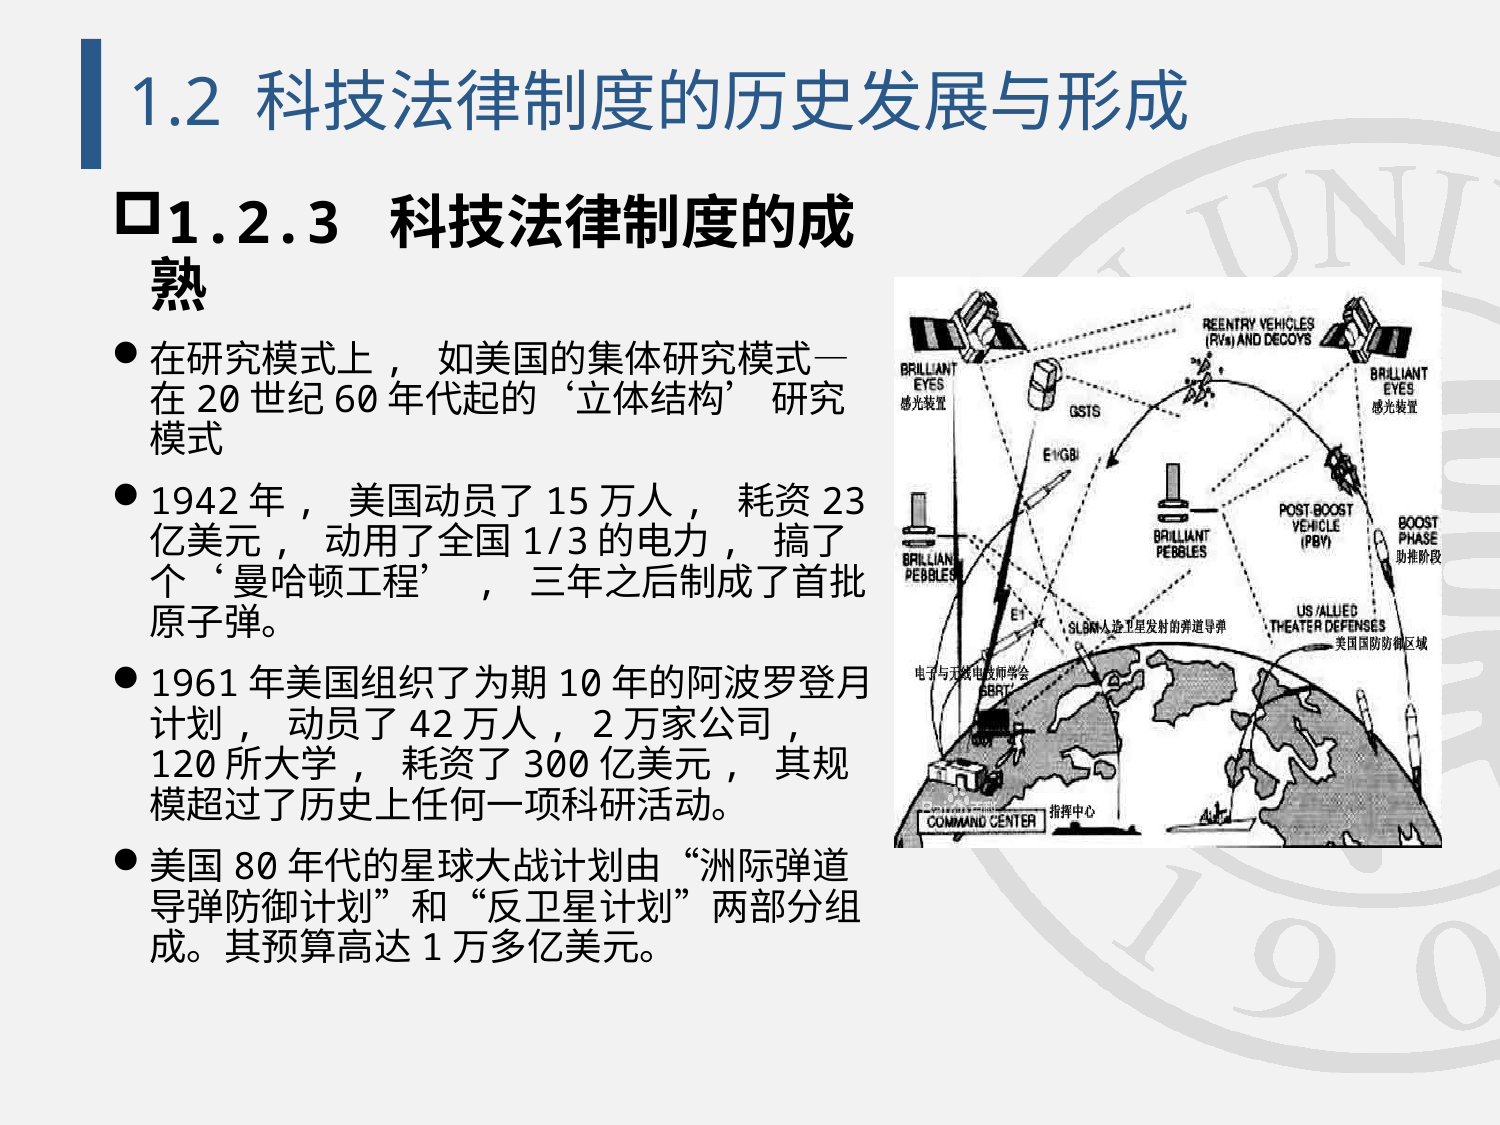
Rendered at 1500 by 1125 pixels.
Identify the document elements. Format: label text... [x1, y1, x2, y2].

title 1.2 科技法律制度的历史发展与形成 [113, 49, 1387, 159]
picture [894, 277, 1442, 848]
list 1.2.3 科技法律制度的成熟 在研究模式上, 如美国的集体研究模式—在20世纪60年代起的‘立体结构’ 研究模式 1942年, 美国动员了15万人, 耗资23亿美元, 动用了全国1/3的电力, 搞了个‘ 曼哈顿工程’ , 三年之后制成了首批原子弹。 1961年美国组织了为期10年的阿波罗登月计划, 动员了42万人, 2万家公司, 120所大学, 耗资了300亿美元, 其规模超过了历史上任何一项科研活动。 美国80年代的星球大战计划由“洲际弹道导弹防御计划”和“反卫星计划”两部分组成。其预算高达1万多亿美元。 [96, 185, 895, 1014]
